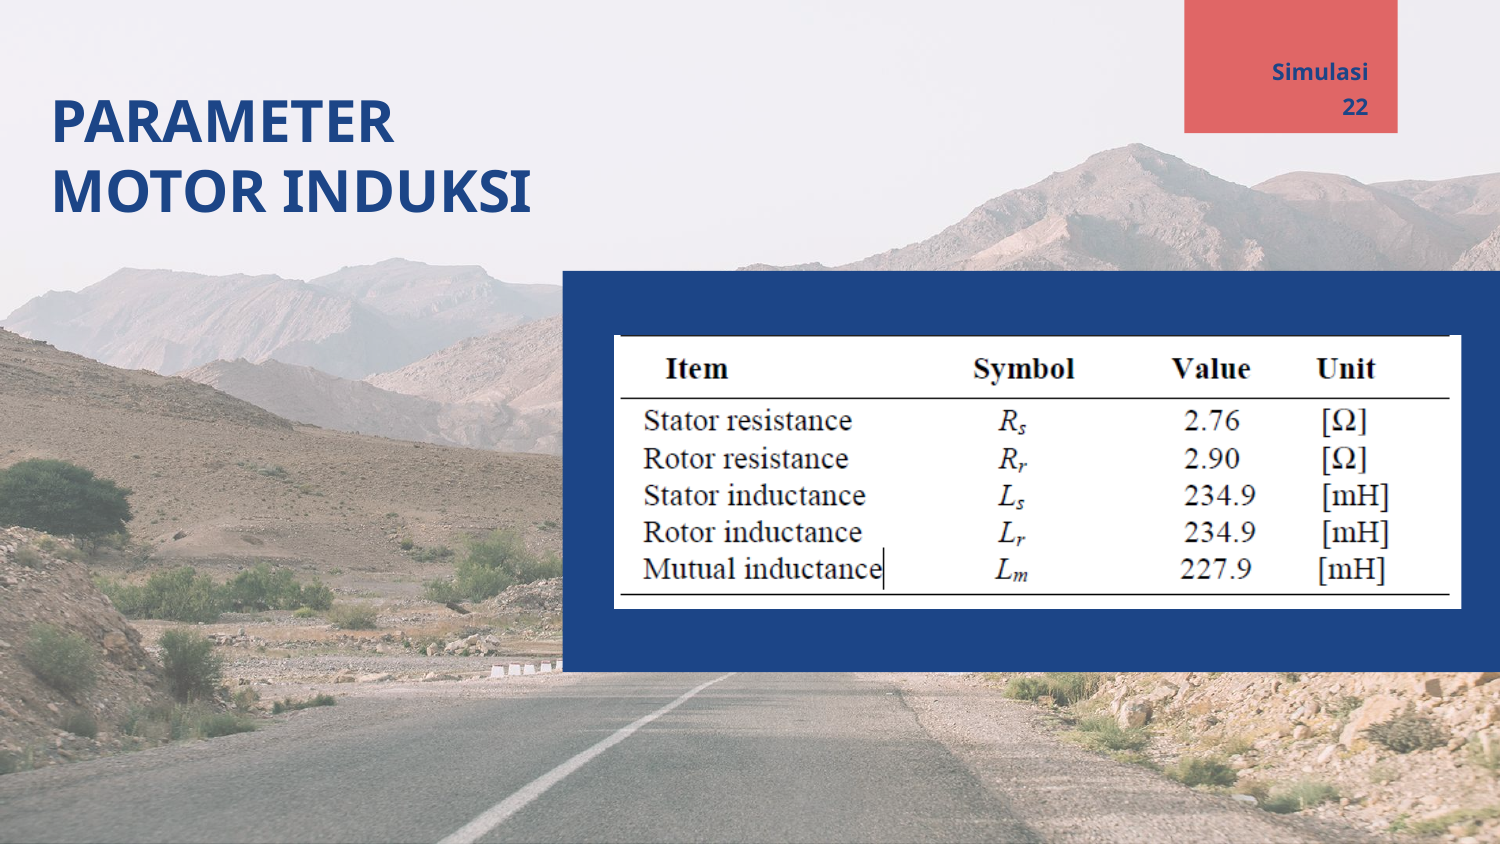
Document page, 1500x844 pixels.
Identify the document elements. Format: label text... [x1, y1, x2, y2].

text_box PARAMETER MOTOR INDUKSI [35, 175, 614, 239]
title Simulasi [913, 21, 1384, 101]
slide_number 22 [1293, 77, 1384, 143]
picture [613, 335, 1462, 609]
slide_number 27 [0, 0, 1500, 844]
